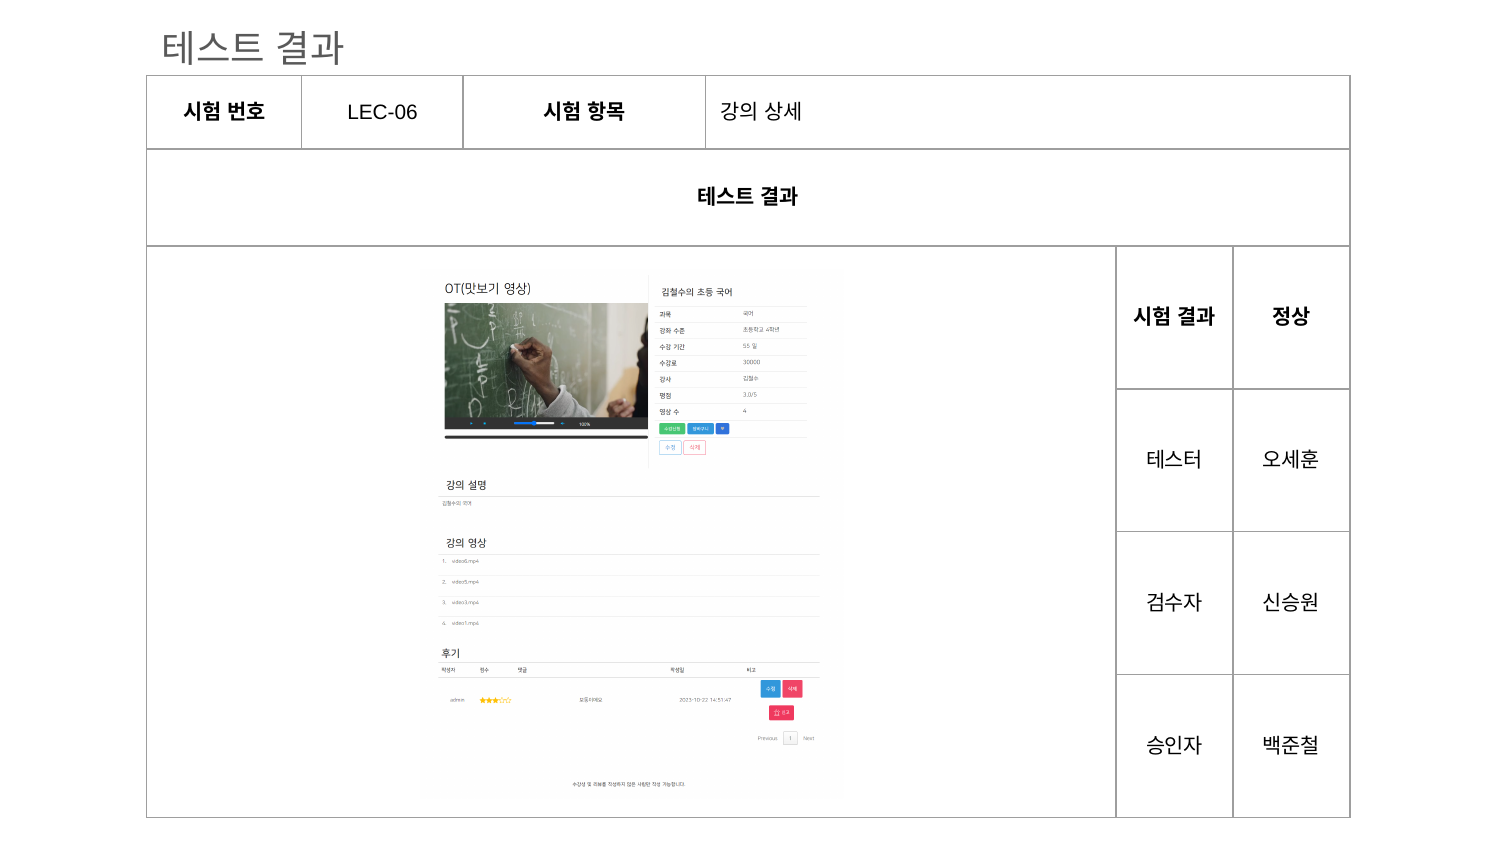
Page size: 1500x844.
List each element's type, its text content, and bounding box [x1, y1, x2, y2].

table_header 테스트 결과 [147, 150, 1349, 245]
table_cell 검수자 [1117, 532, 1232, 674]
table_header 시험 항목 [464, 76, 705, 148]
table_cell 백준철 [1234, 675, 1349, 817]
picture [419, 269, 844, 800]
table_cell 정상 [1234, 247, 1349, 388]
table_header LEC-06 [302, 76, 462, 148]
table_cell 신승원 [1234, 532, 1349, 674]
table_header 강의 상세 [706, 76, 1349, 148]
table_cell 오세훈 [1234, 390, 1349, 531]
table_cell 승인자 [1117, 675, 1232, 817]
subtitle 테스트 결과 [146, 3, 396, 69]
table_cell 테스터 [1117, 390, 1232, 531]
table_header 시험 번호 [147, 76, 301, 148]
table_cell [147, 247, 1115, 817]
table_cell 시험 결과 [1117, 247, 1232, 388]
